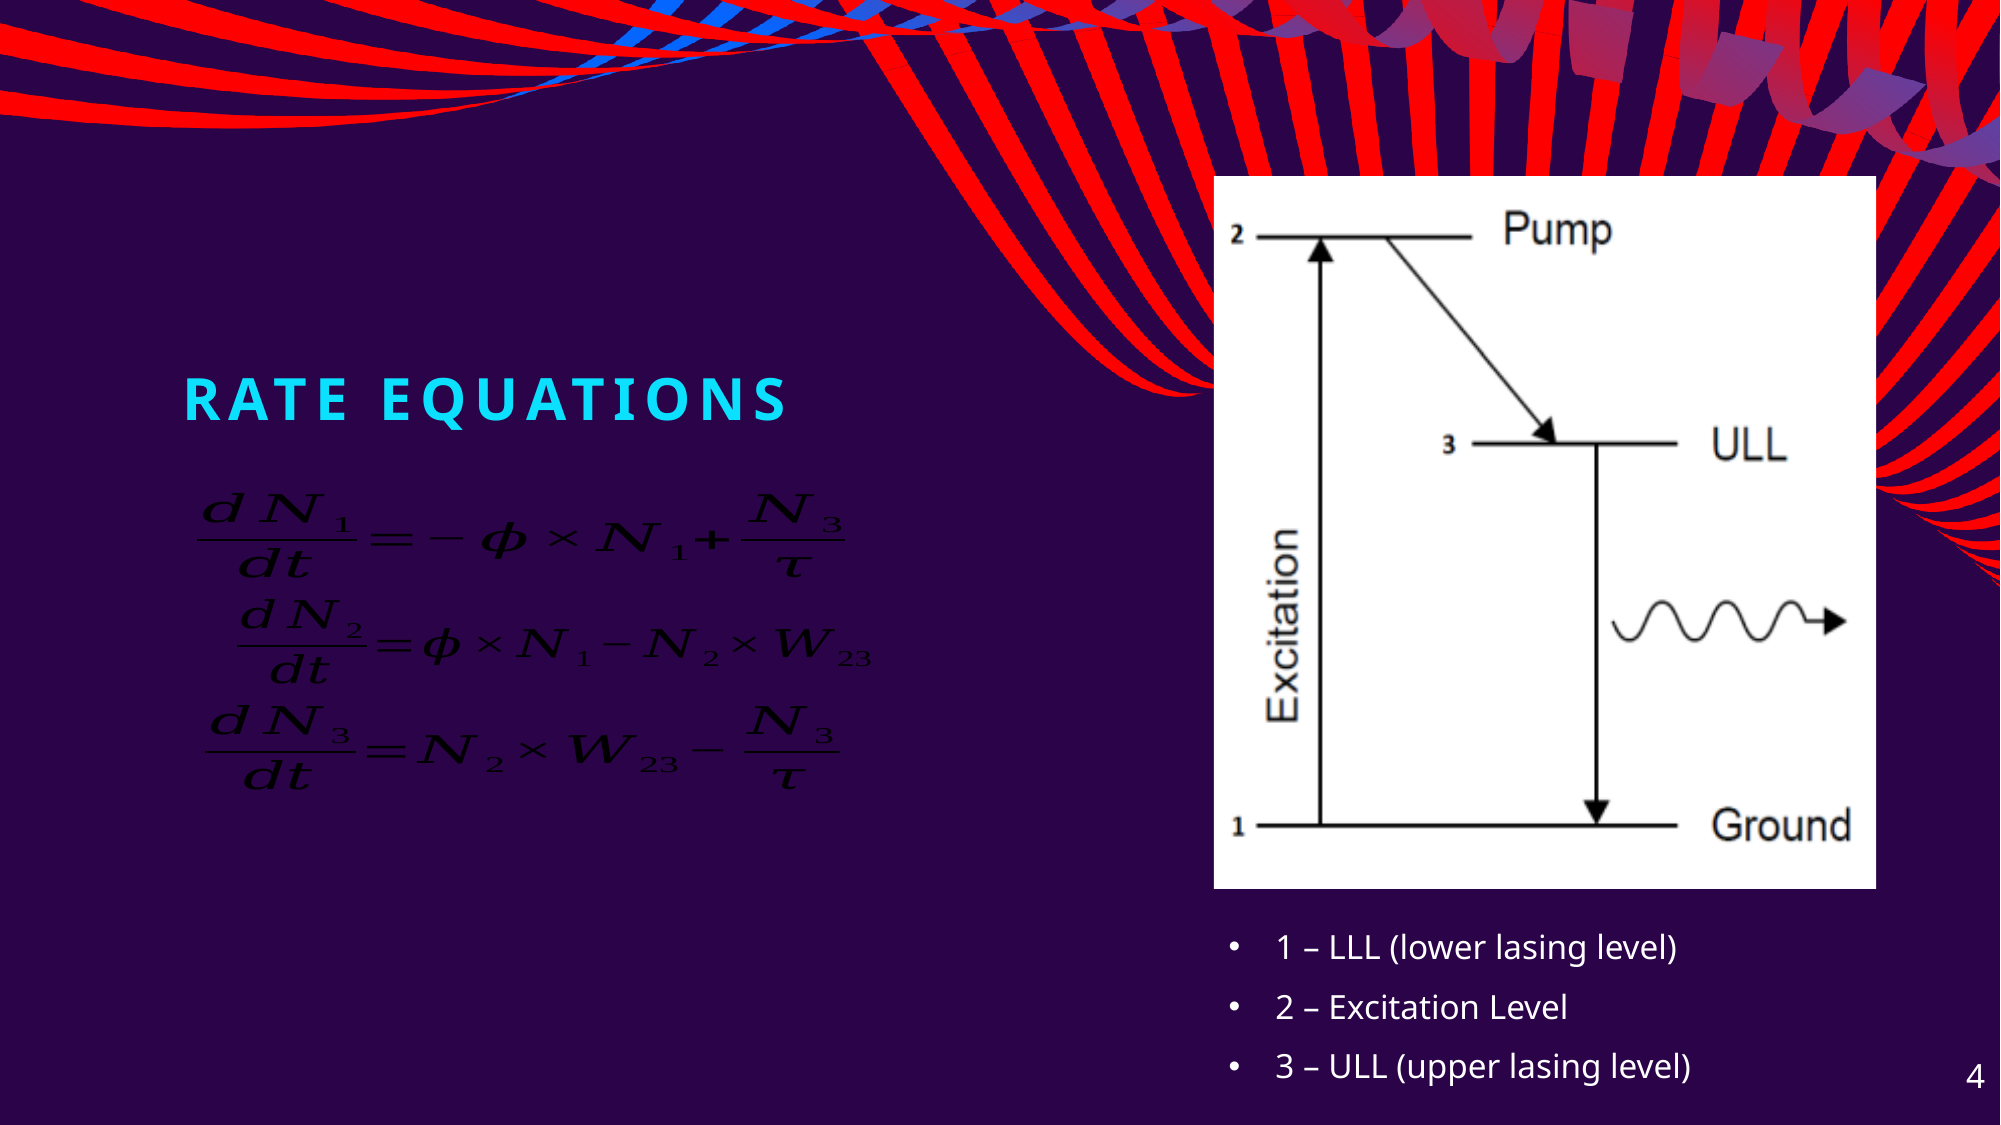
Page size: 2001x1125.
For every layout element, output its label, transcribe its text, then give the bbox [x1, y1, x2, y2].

title Rate EQUATIONS [167, 362, 919, 451]
list 1 – LLL (lower lasing level) 2 – Excitation Level 3 – ULL (upper lasing level) [1213, 898, 1766, 1110]
slide_number 4 [1910, 1029, 2000, 1125]
picture [0, 0, 2000, 1125]
